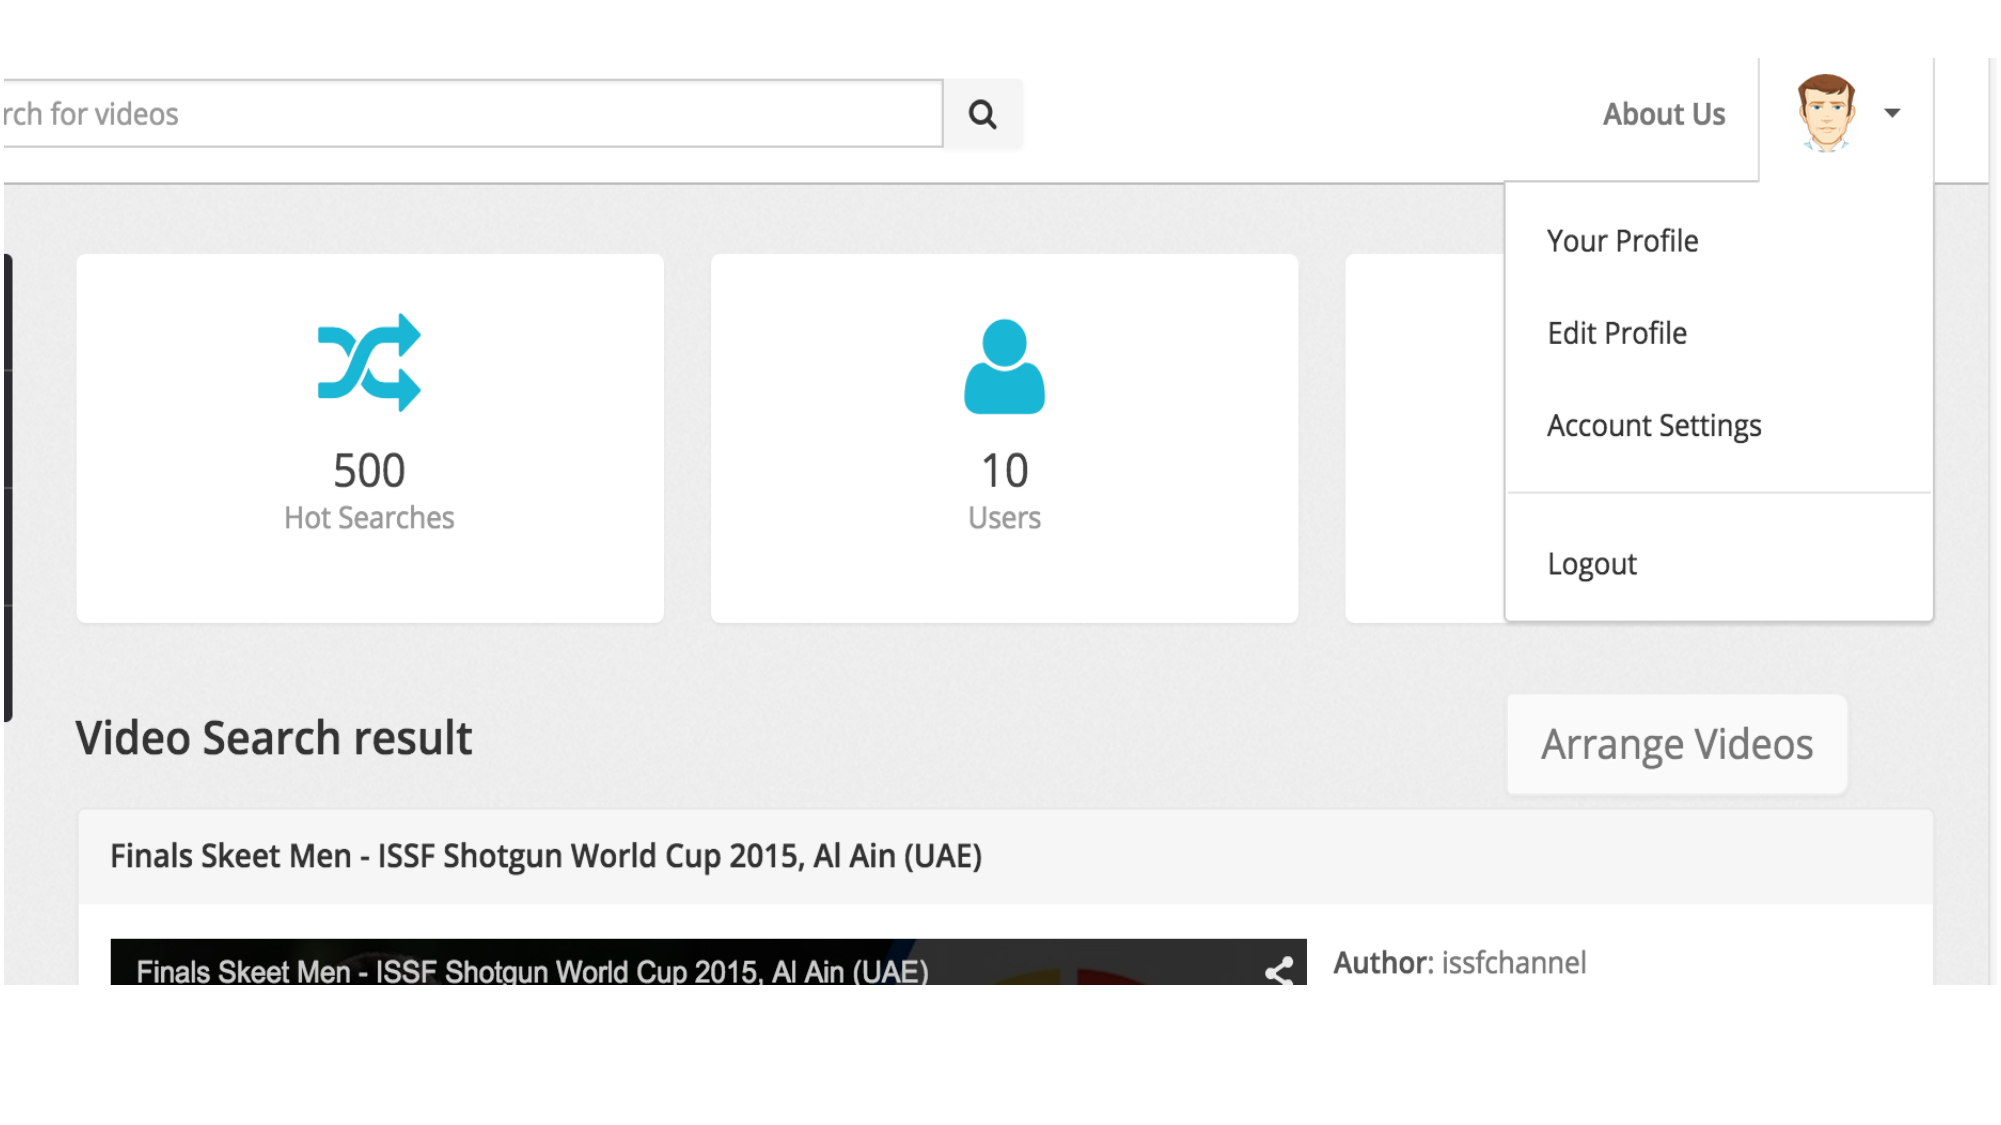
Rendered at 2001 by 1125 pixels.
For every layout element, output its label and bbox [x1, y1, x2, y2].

list [4, 58, 1997, 985]
